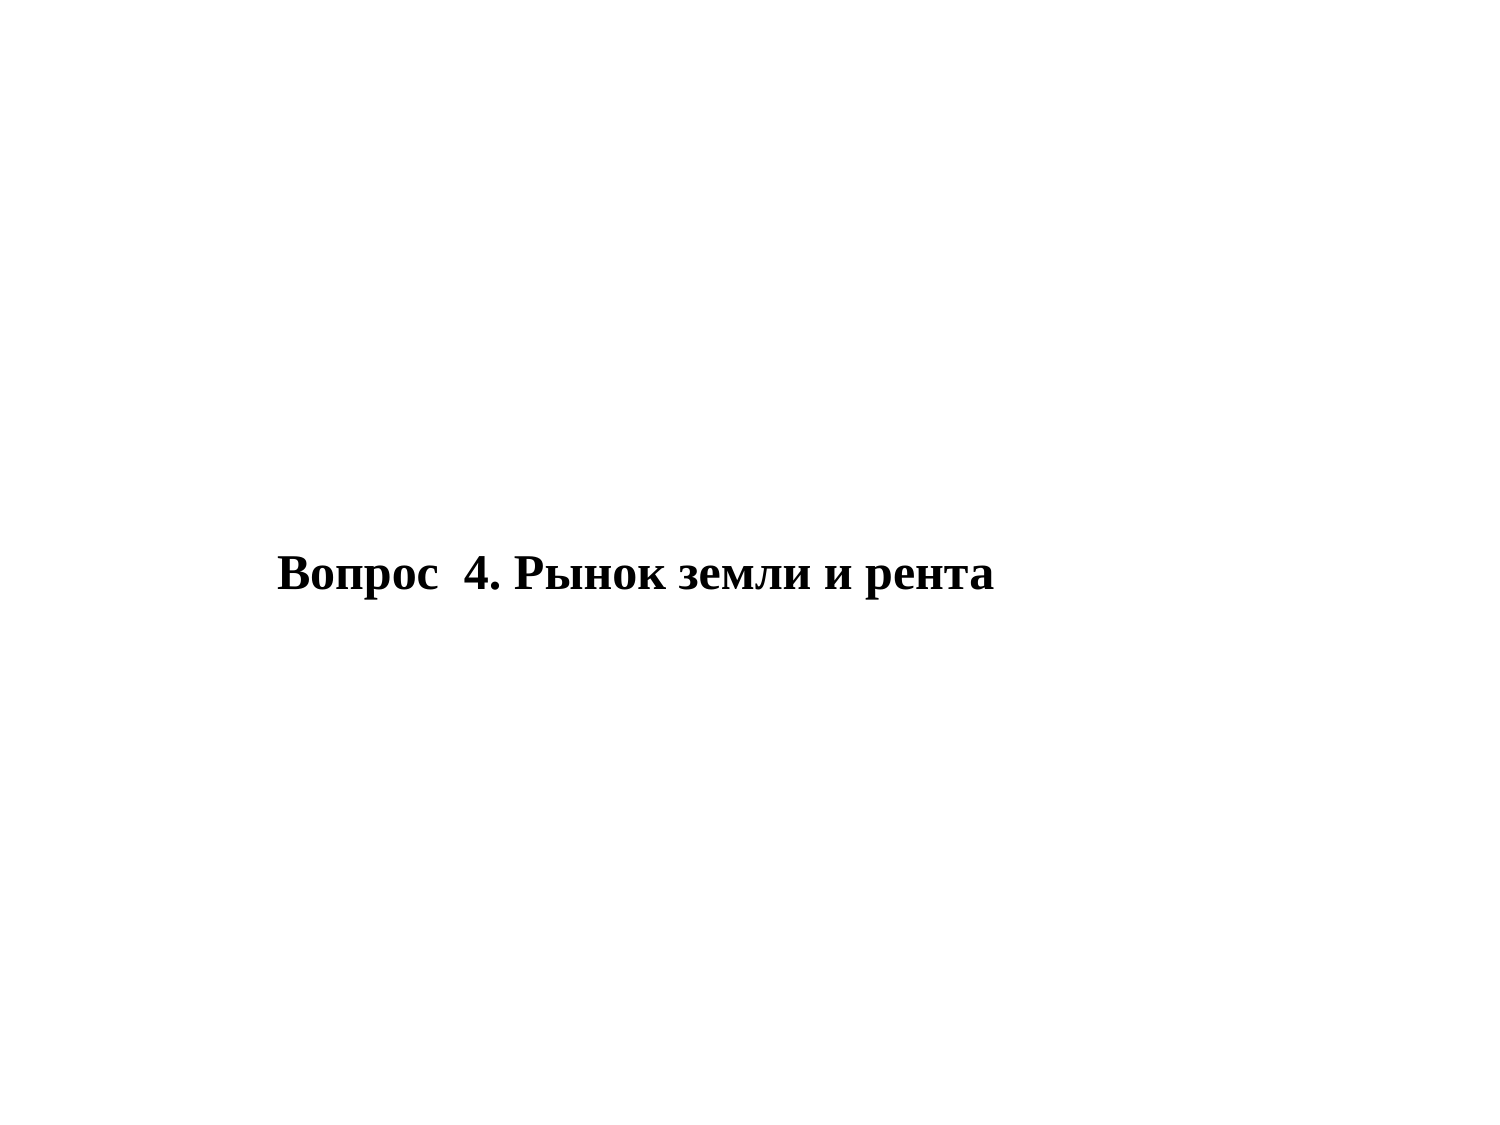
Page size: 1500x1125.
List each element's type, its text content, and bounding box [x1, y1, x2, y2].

text_box Вопрос 4. Рынок земли и рента [253, 532, 1032, 607]
